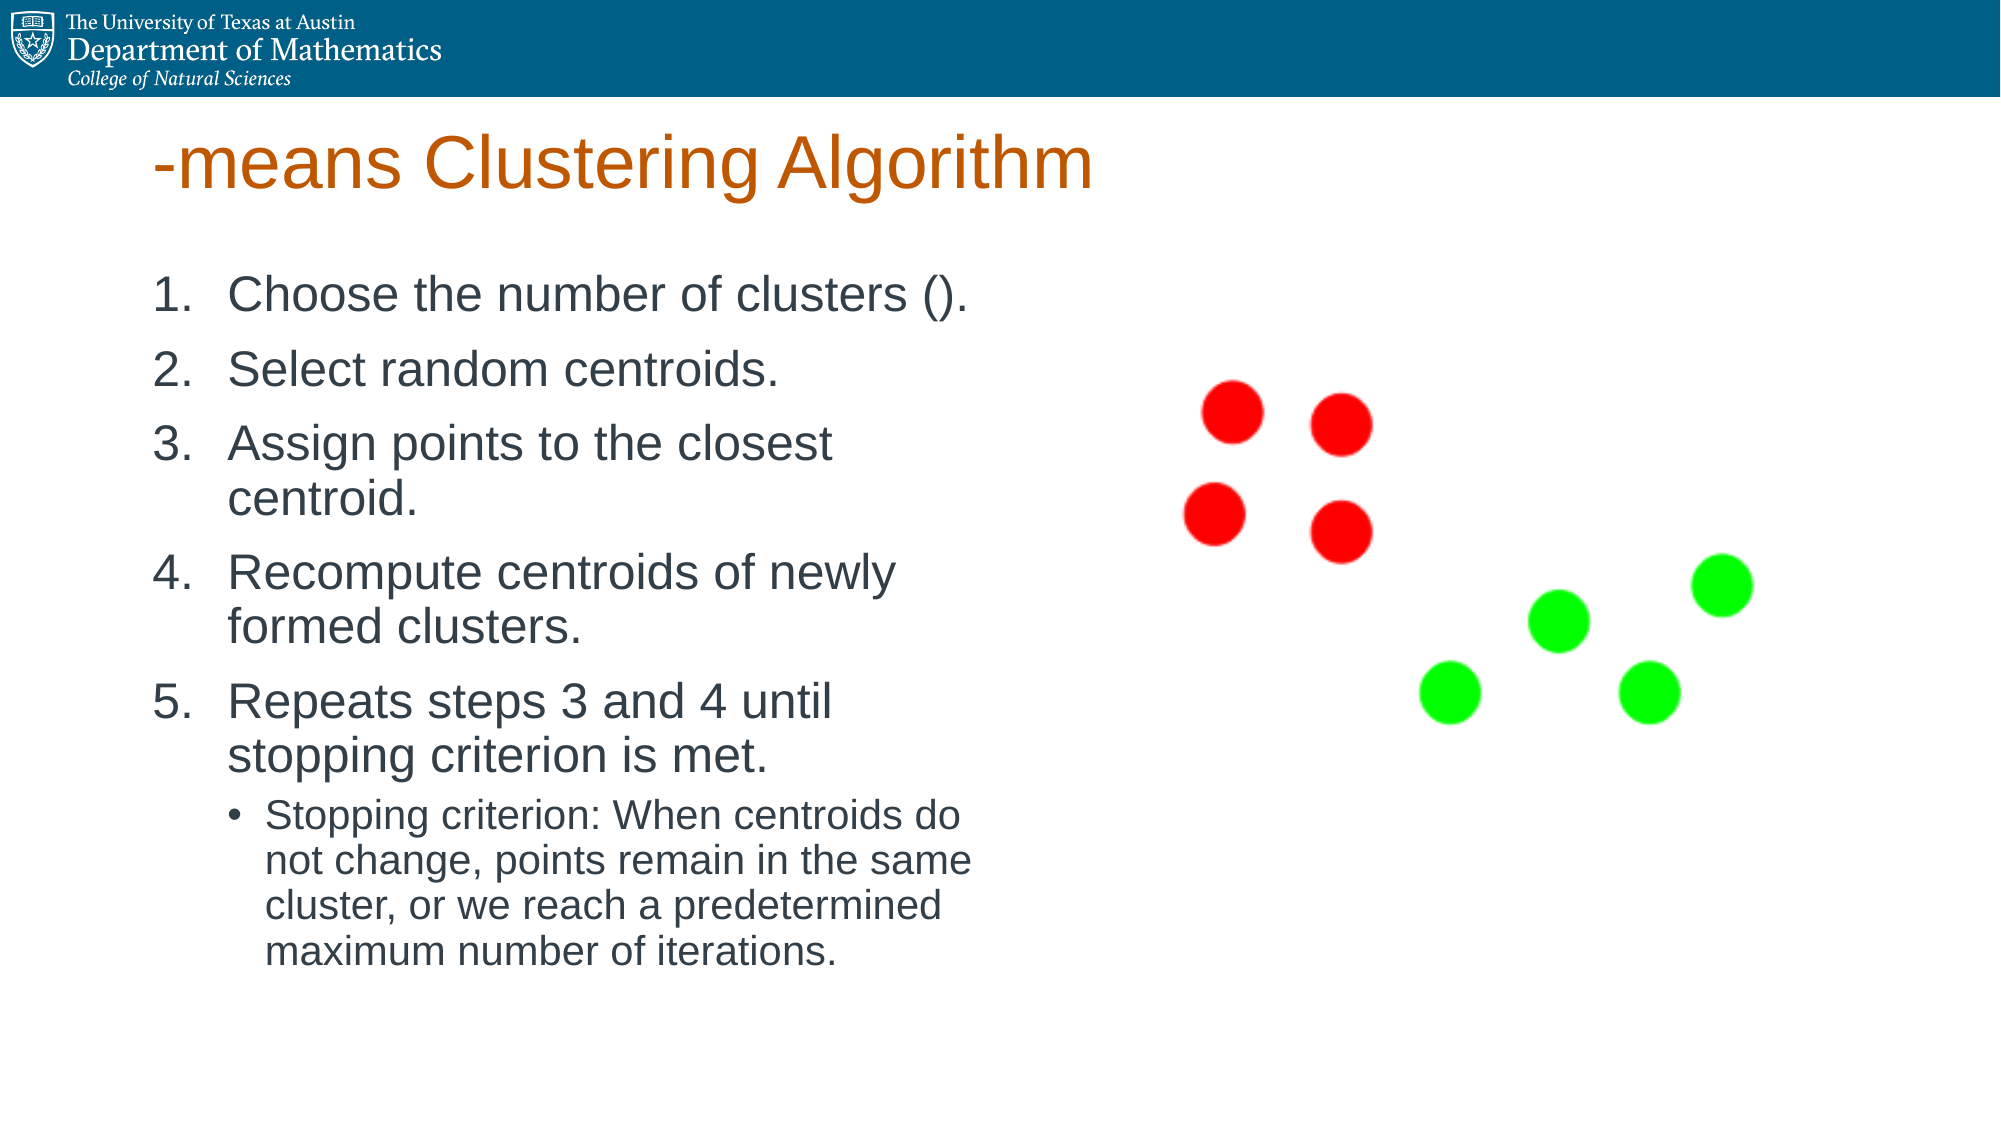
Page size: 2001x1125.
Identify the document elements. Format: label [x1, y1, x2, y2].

picture [1119, 339, 1786, 785]
